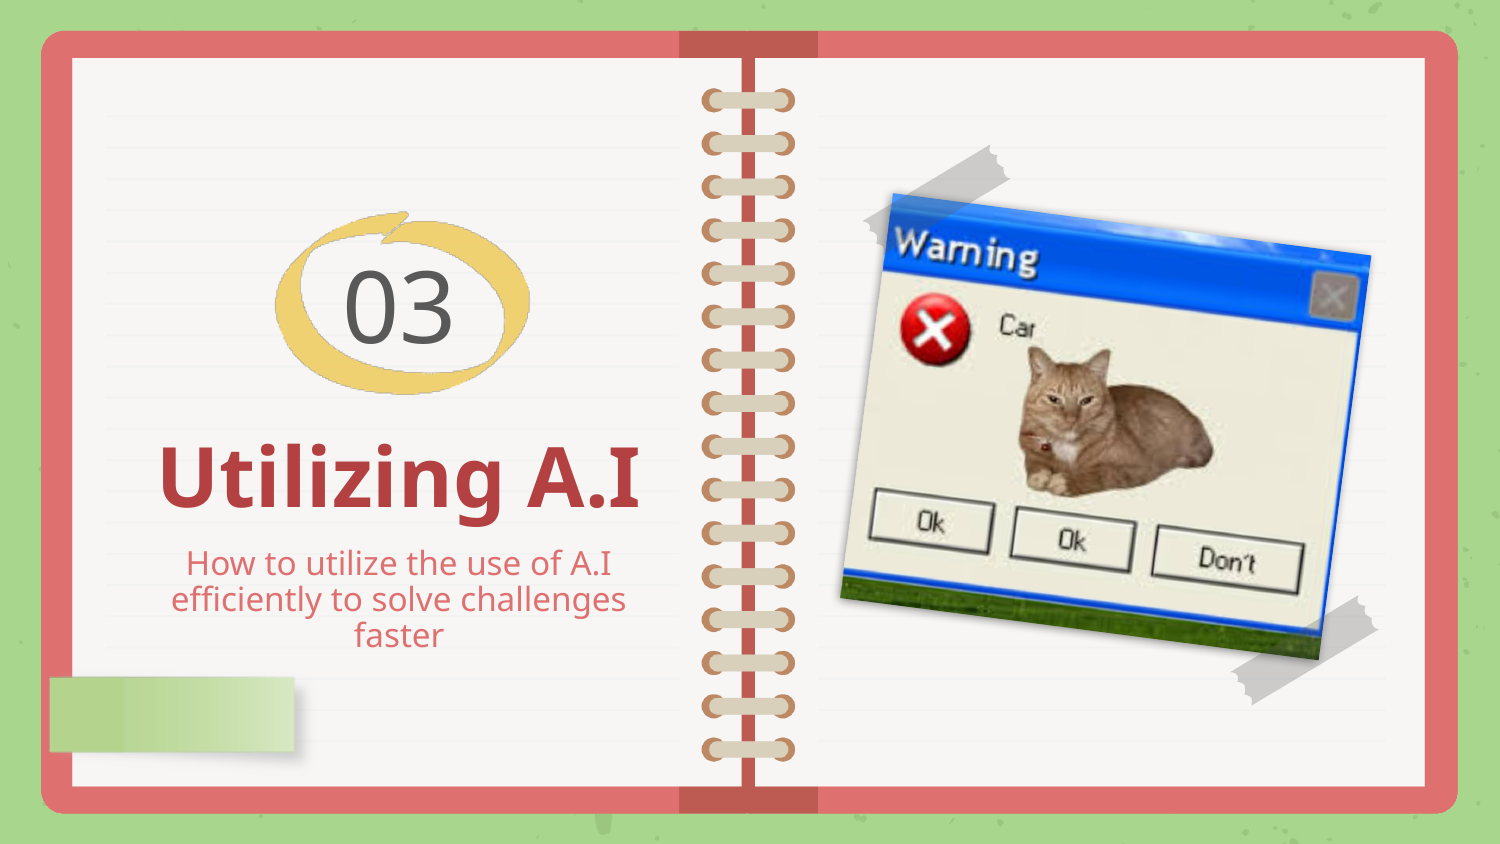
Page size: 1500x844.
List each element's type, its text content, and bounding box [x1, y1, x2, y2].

picture [15, 30, 1458, 814]
text_box [862, 144, 1011, 222]
title 03 [269, 221, 274, 386]
text_box [1230, 595, 1379, 706]
subtitle How to utilize the use of A.I efficiently to solve challenges faster [131, 531, 668, 640]
title Utilizing A.I [87, 409, 711, 544]
